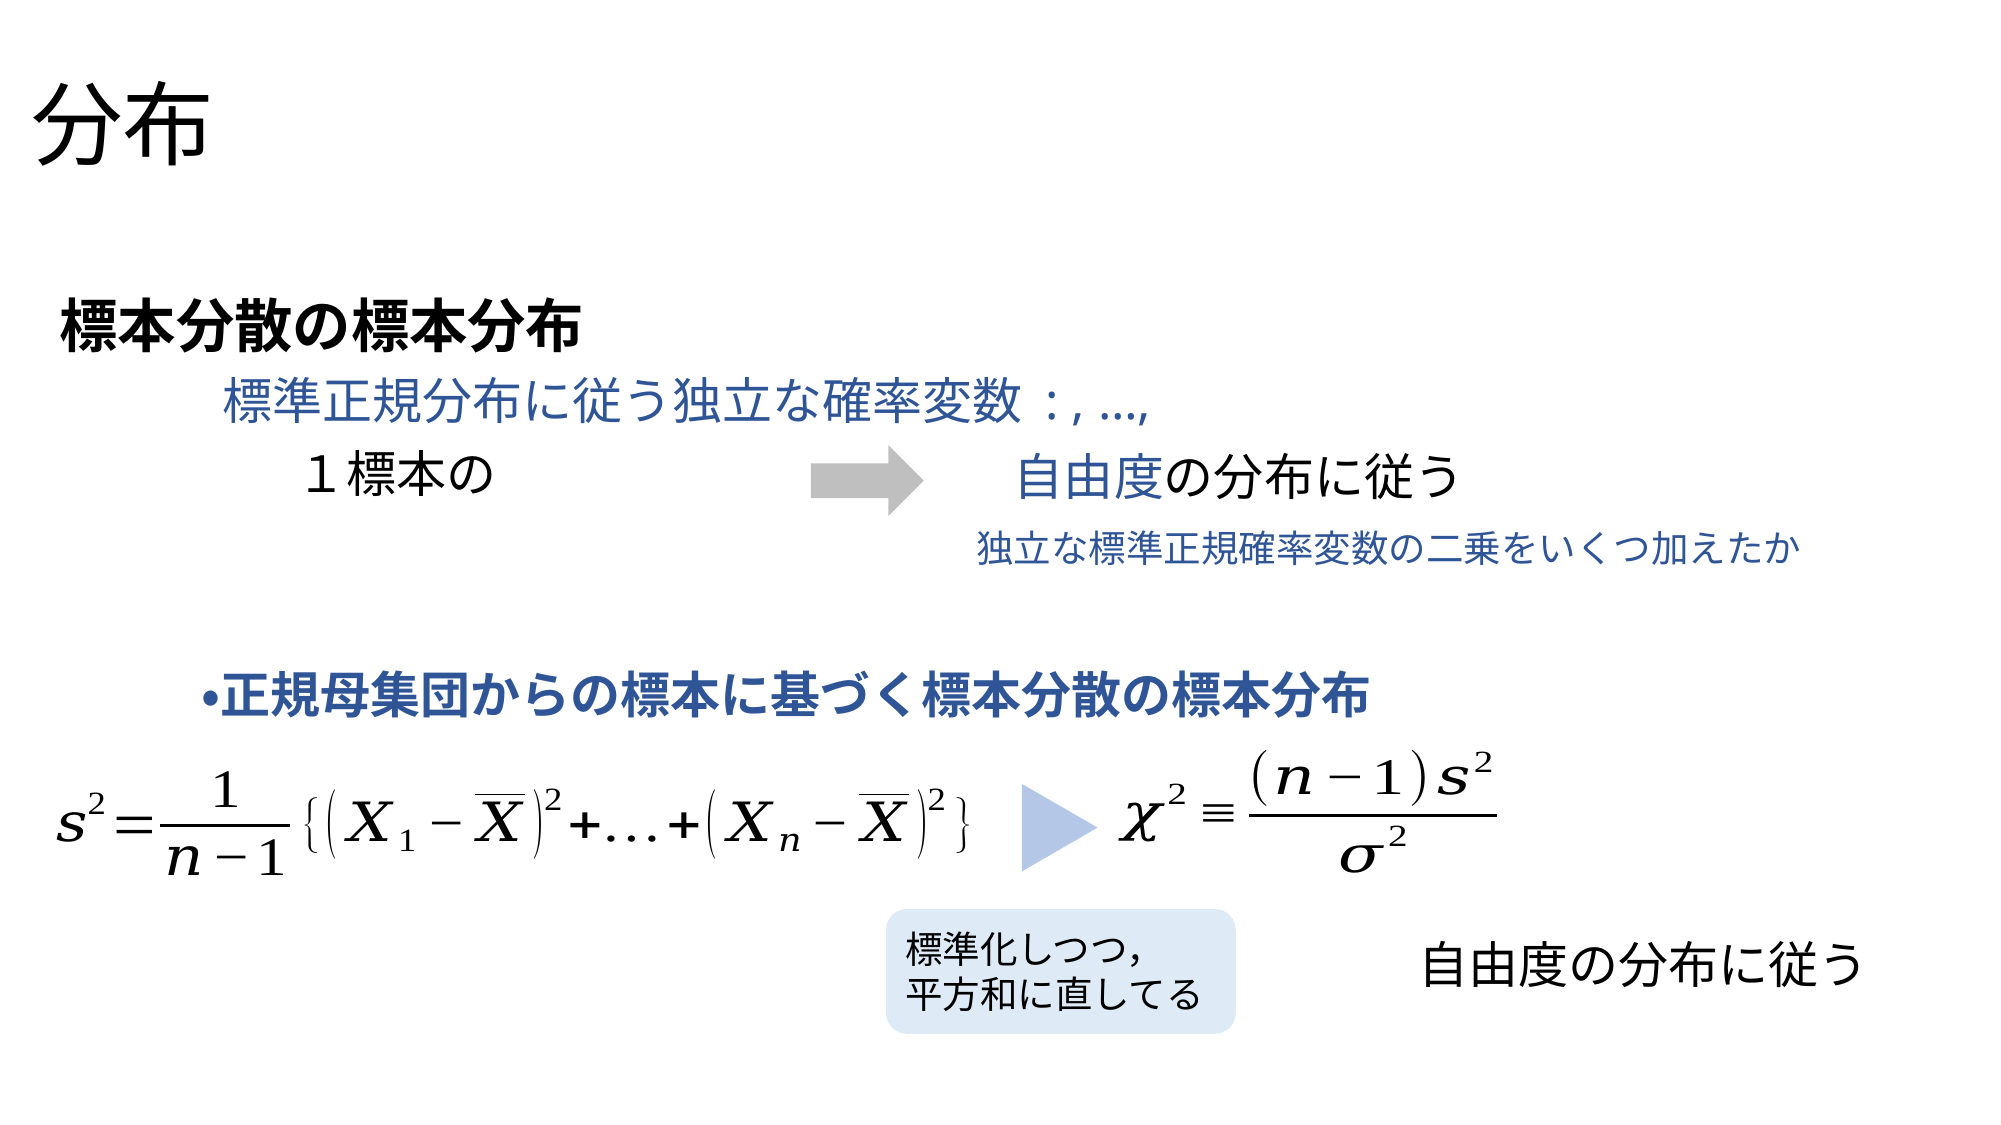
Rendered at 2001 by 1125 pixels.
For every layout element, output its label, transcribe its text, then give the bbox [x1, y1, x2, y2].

text_box 標準化しつつ， 平方和に直してる [890, 918, 1240, 1024]
text_box [1020, 782, 1100, 874]
text_box 標本分散の標本分布 [44, 281, 599, 367]
text_box 独立な標準正規確率変数の二乗をいくつ加えたか [961, 517, 1833, 578]
text_box [884, 908, 1234, 1035]
text_box [810, 445, 924, 517]
